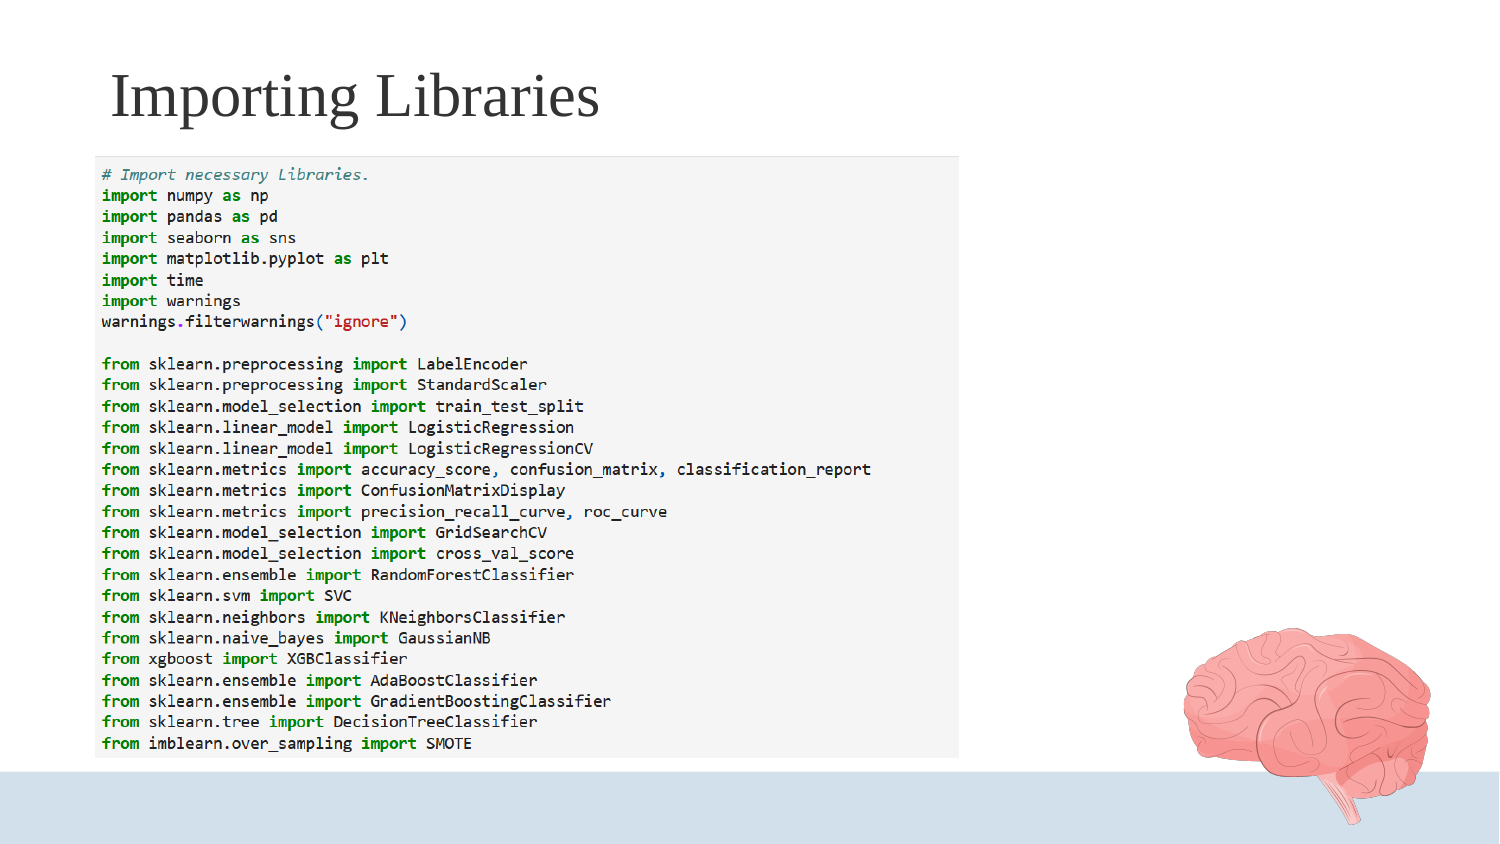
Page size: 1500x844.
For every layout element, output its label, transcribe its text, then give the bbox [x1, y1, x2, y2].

picture [1167, 612, 1450, 837]
picture [94, 153, 959, 759]
title Importing Libraries [95, 38, 1359, 133]
